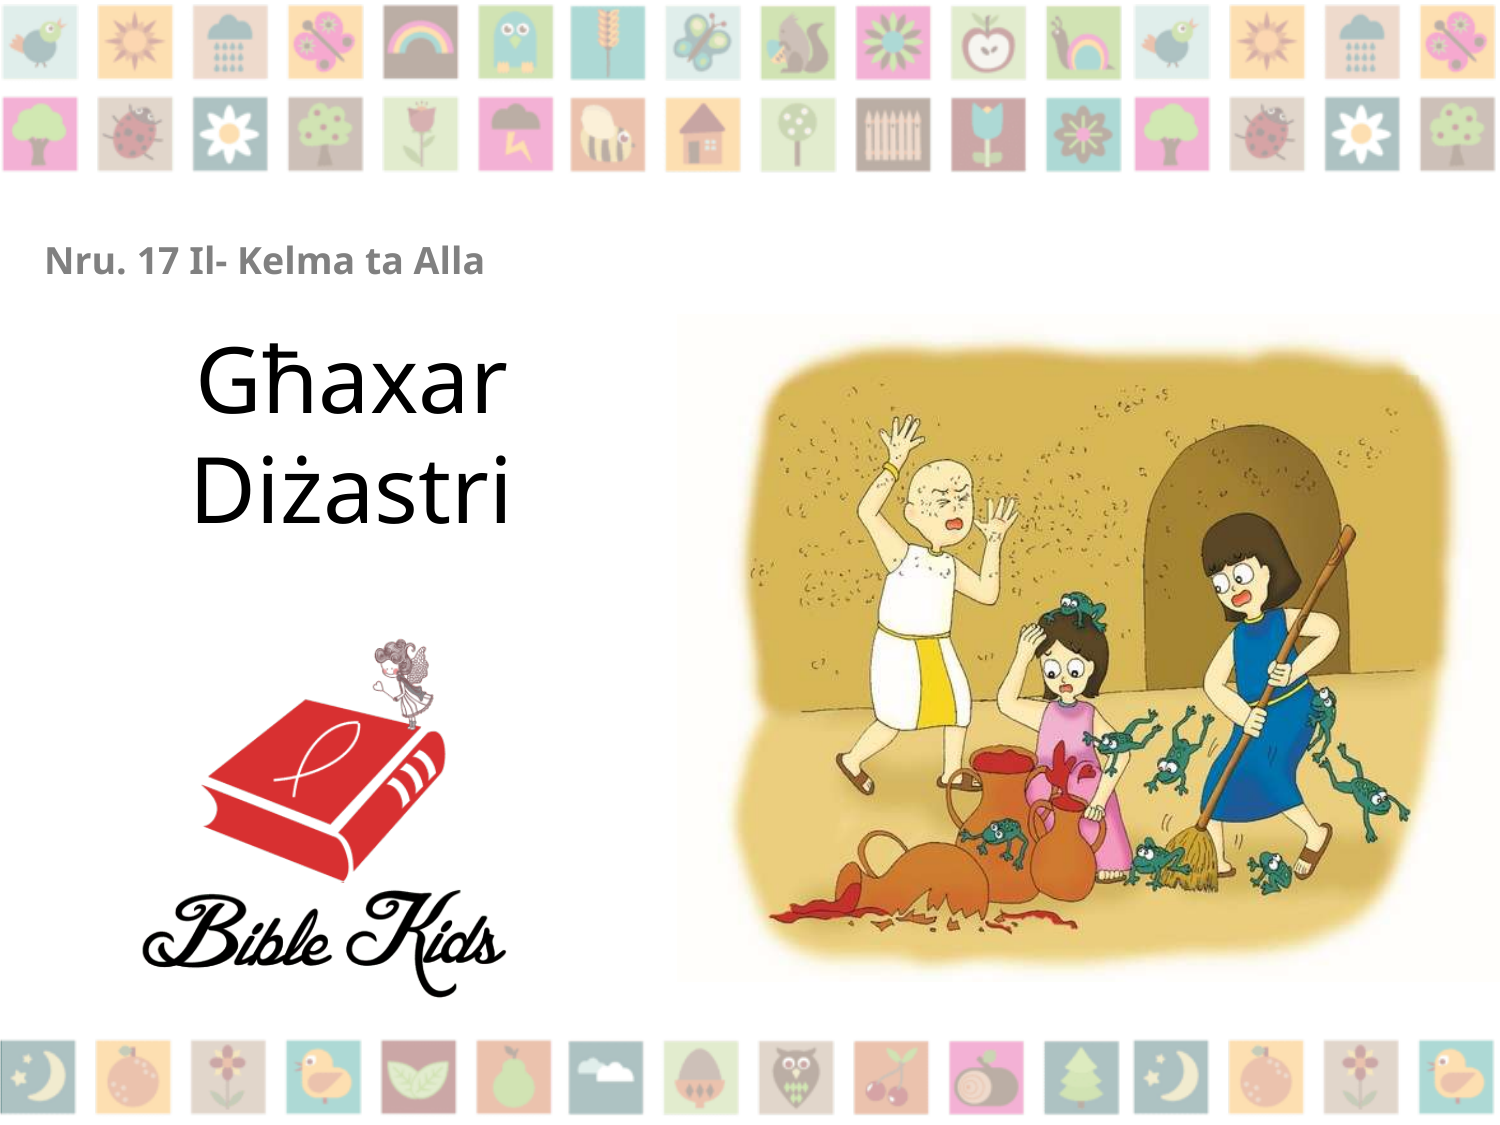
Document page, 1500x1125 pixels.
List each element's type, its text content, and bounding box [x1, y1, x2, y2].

picture [117, 600, 544, 1027]
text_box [0, 1028, 1500, 1118]
text_box Nru. 17 Il- Kelma ta Alla [29, 229, 543, 290]
picture [677, 314, 1500, 983]
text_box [0, 3, 1500, 181]
text_box Għaxar Diżastri [29, 314, 675, 550]
